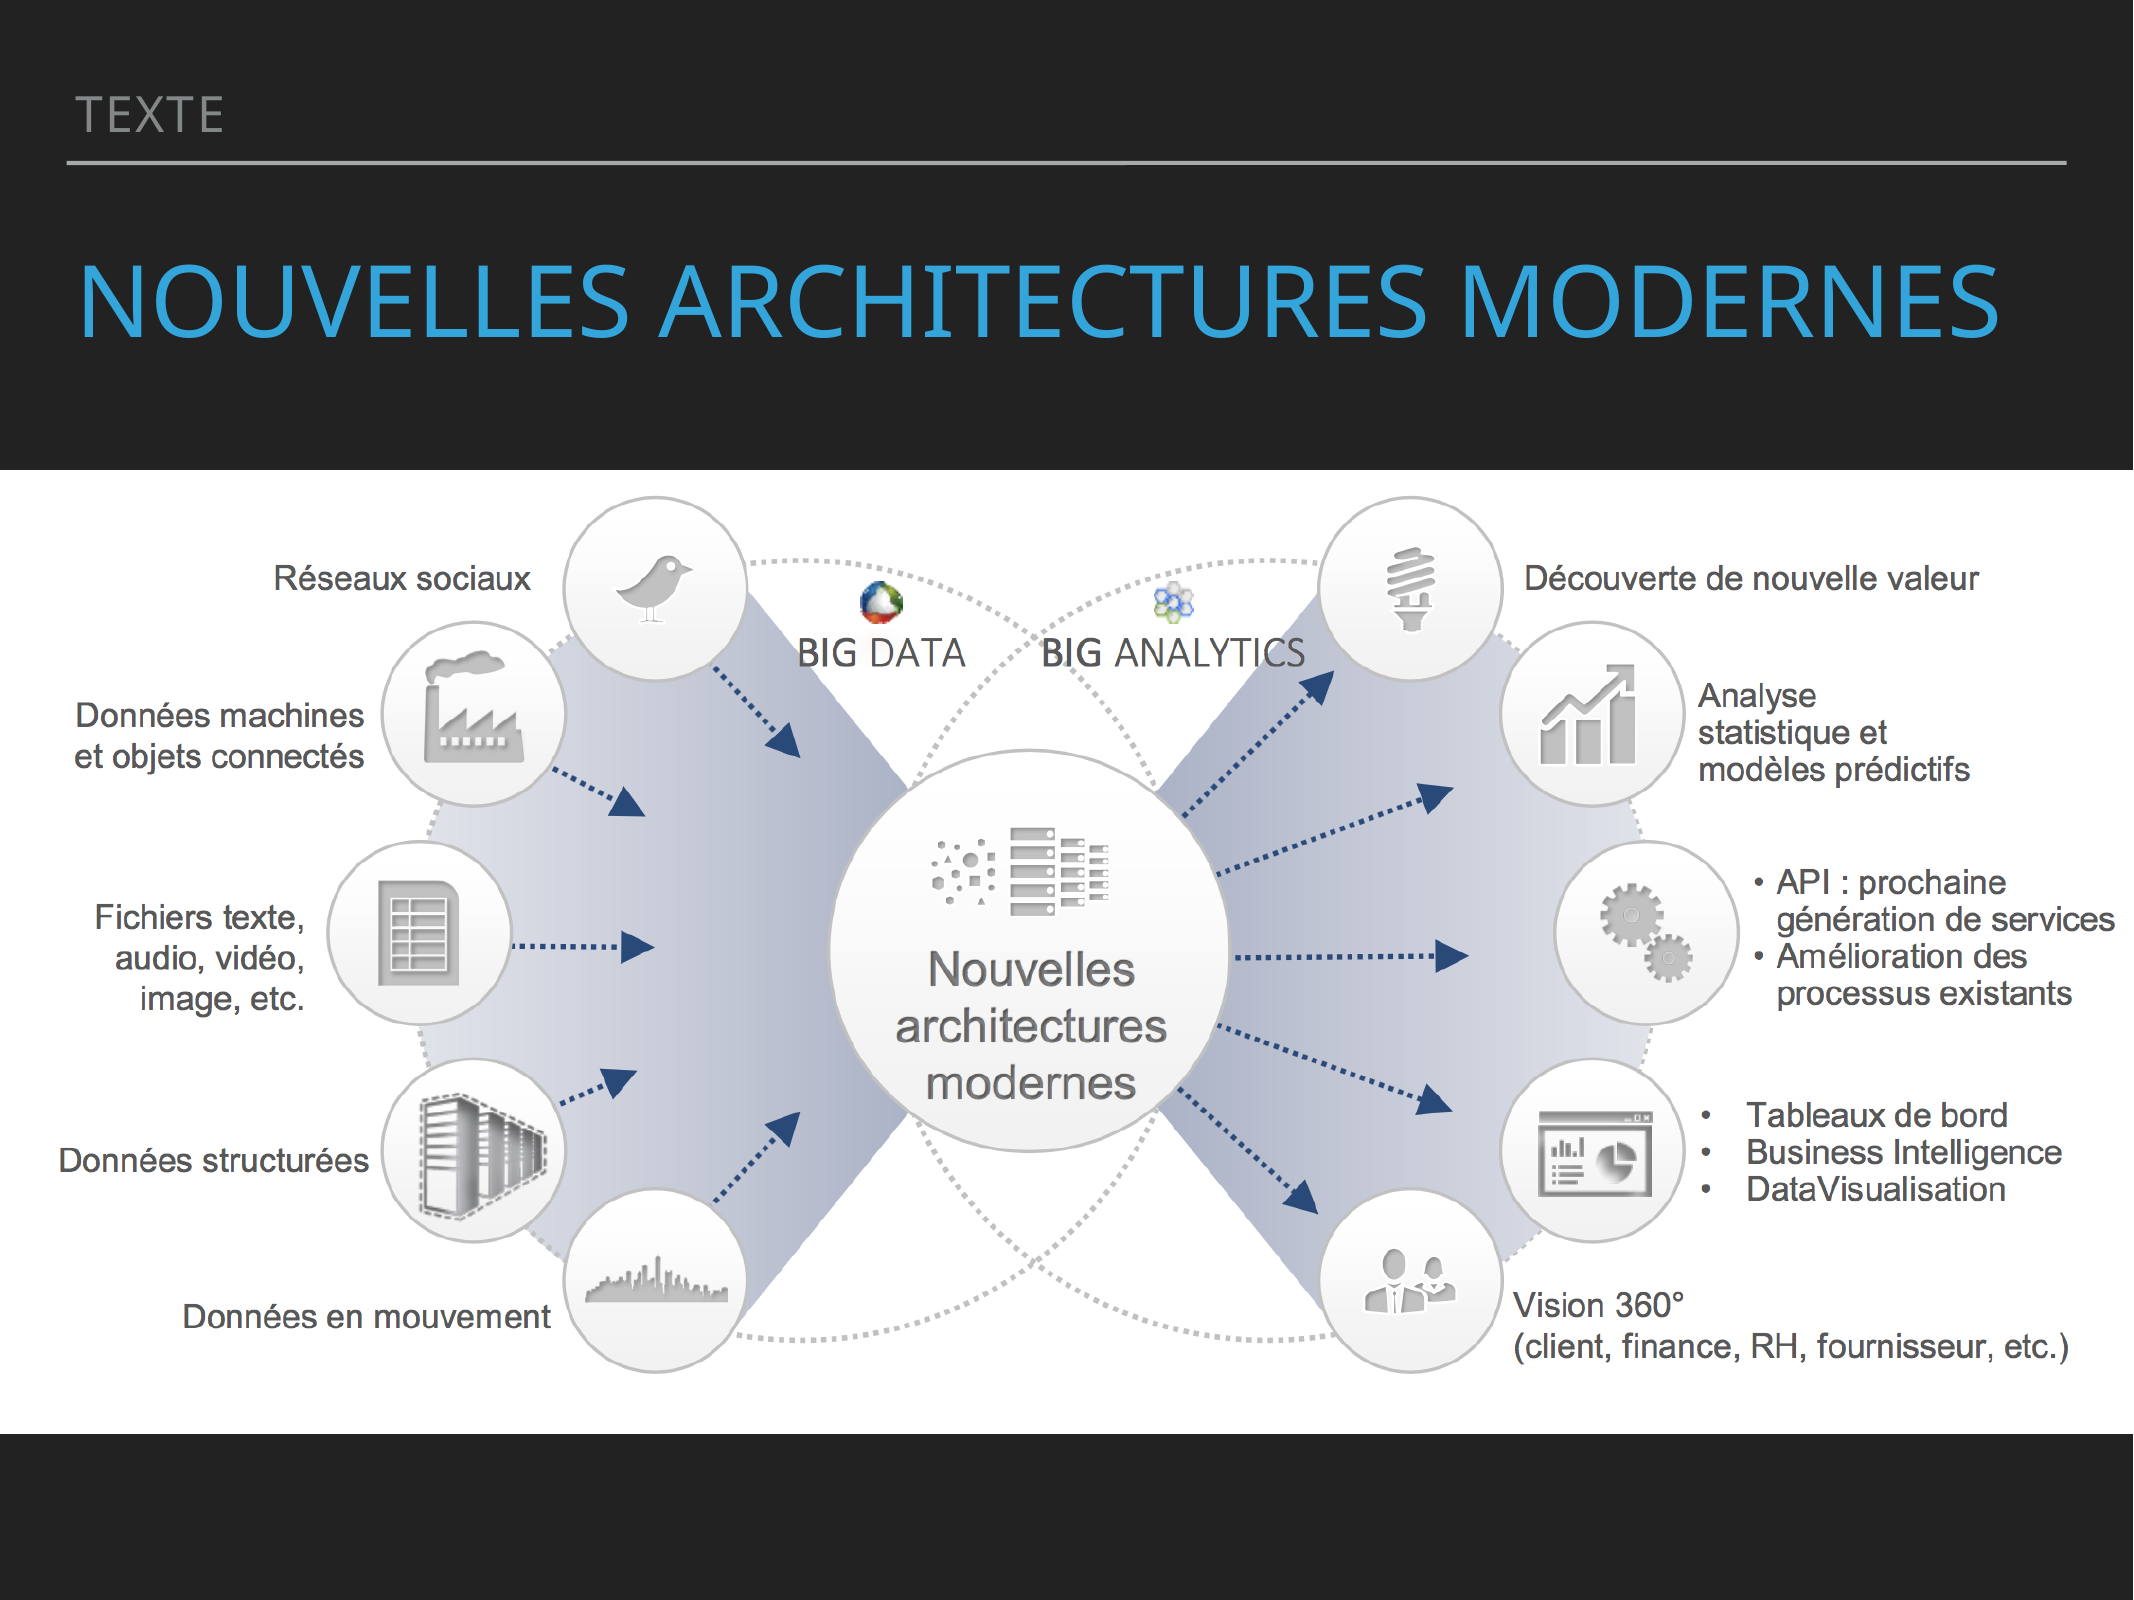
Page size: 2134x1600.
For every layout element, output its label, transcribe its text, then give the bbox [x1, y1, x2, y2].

list Texte [66, 74, 1901, 151]
picture [0, 470, 2134, 1435]
title Nouvelles Architectures modernes [66, 251, 2068, 372]
